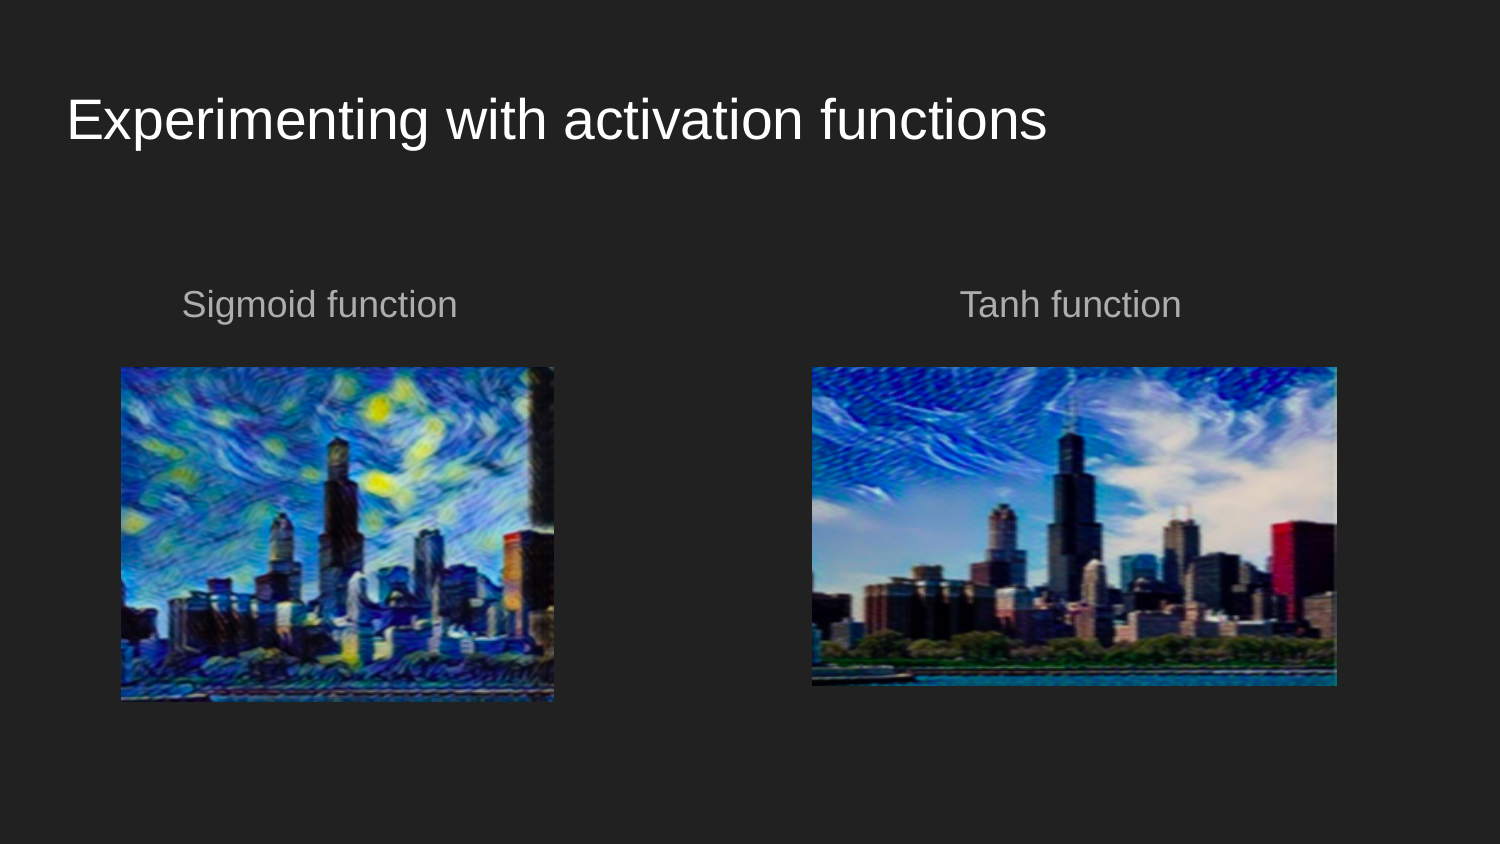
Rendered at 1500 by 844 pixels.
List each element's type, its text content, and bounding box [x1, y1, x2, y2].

picture [1254, 679, 1260, 687]
picture [811, 367, 1337, 687]
picture [928, 680, 938, 684]
title Experimenting with activation functions [51, 72, 1449, 167]
picture [120, 367, 554, 702]
list Sigmoid function Tanh function [51, 189, 1449, 750]
